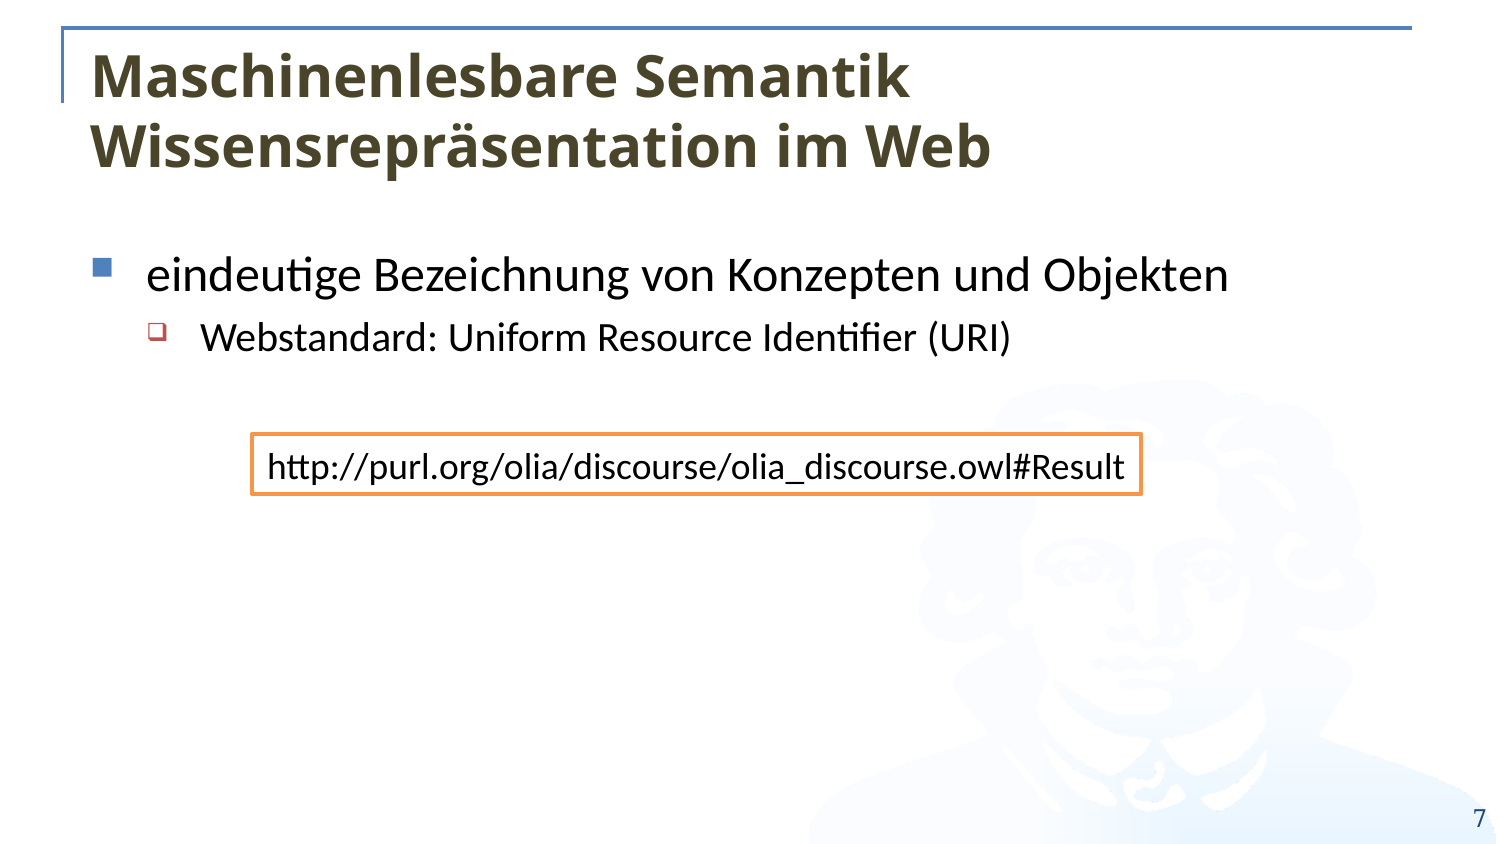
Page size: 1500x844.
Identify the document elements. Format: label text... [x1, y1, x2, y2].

title Maschinenlesbare Semantik Wissensrepräsentation im Web [75, 32, 1425, 173]
list eindeutige Bezeichnung von Konzepten und Objekten Webstandard: Uniform Resource Identifier (URI) [75, 234, 1425, 792]
text_box http://purl.org/olia/discourse/olia_discourse.owl#Result [250, 432, 1143, 496]
slide_number 7 [1151, 787, 1500, 844]
